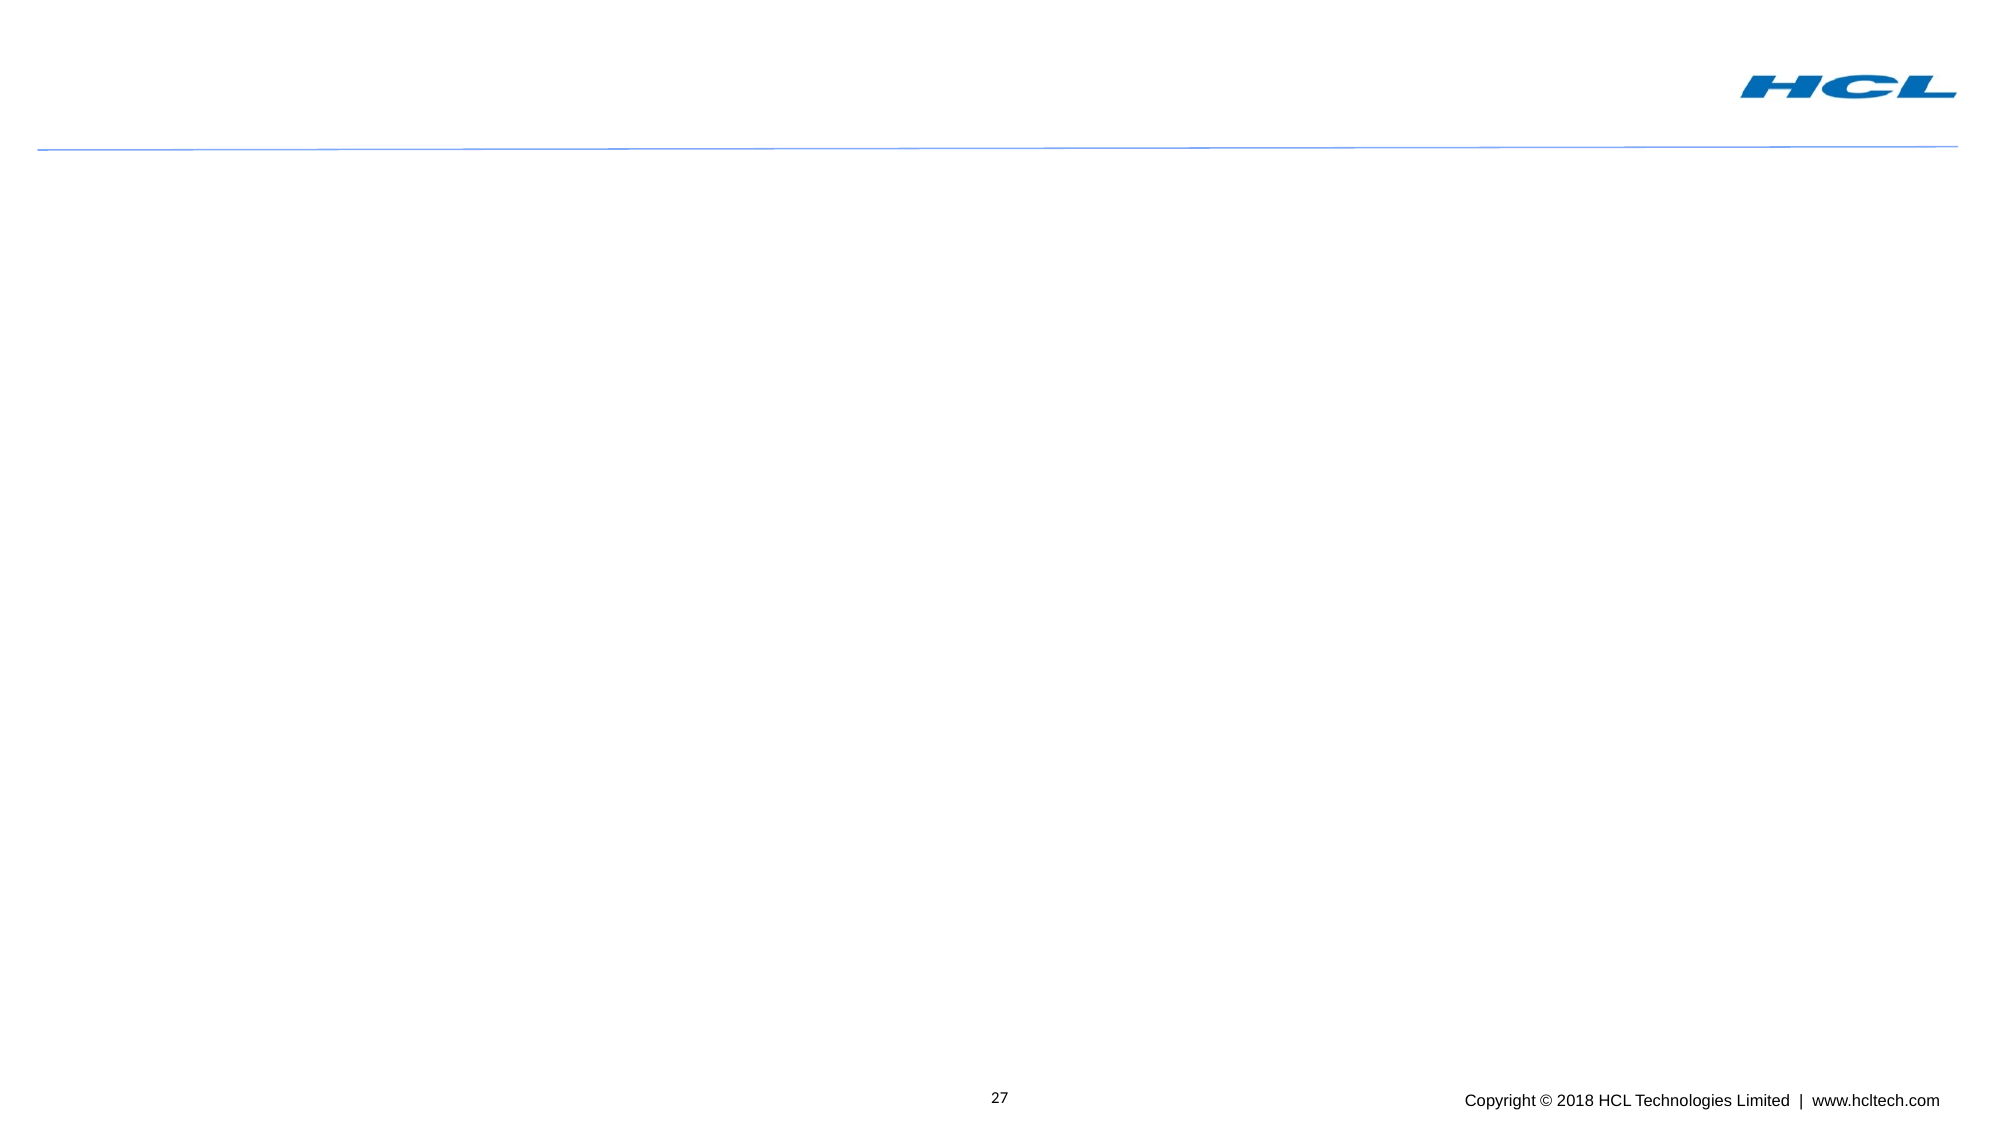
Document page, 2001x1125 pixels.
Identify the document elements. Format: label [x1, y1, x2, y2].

picture [1737, 73, 1959, 102]
